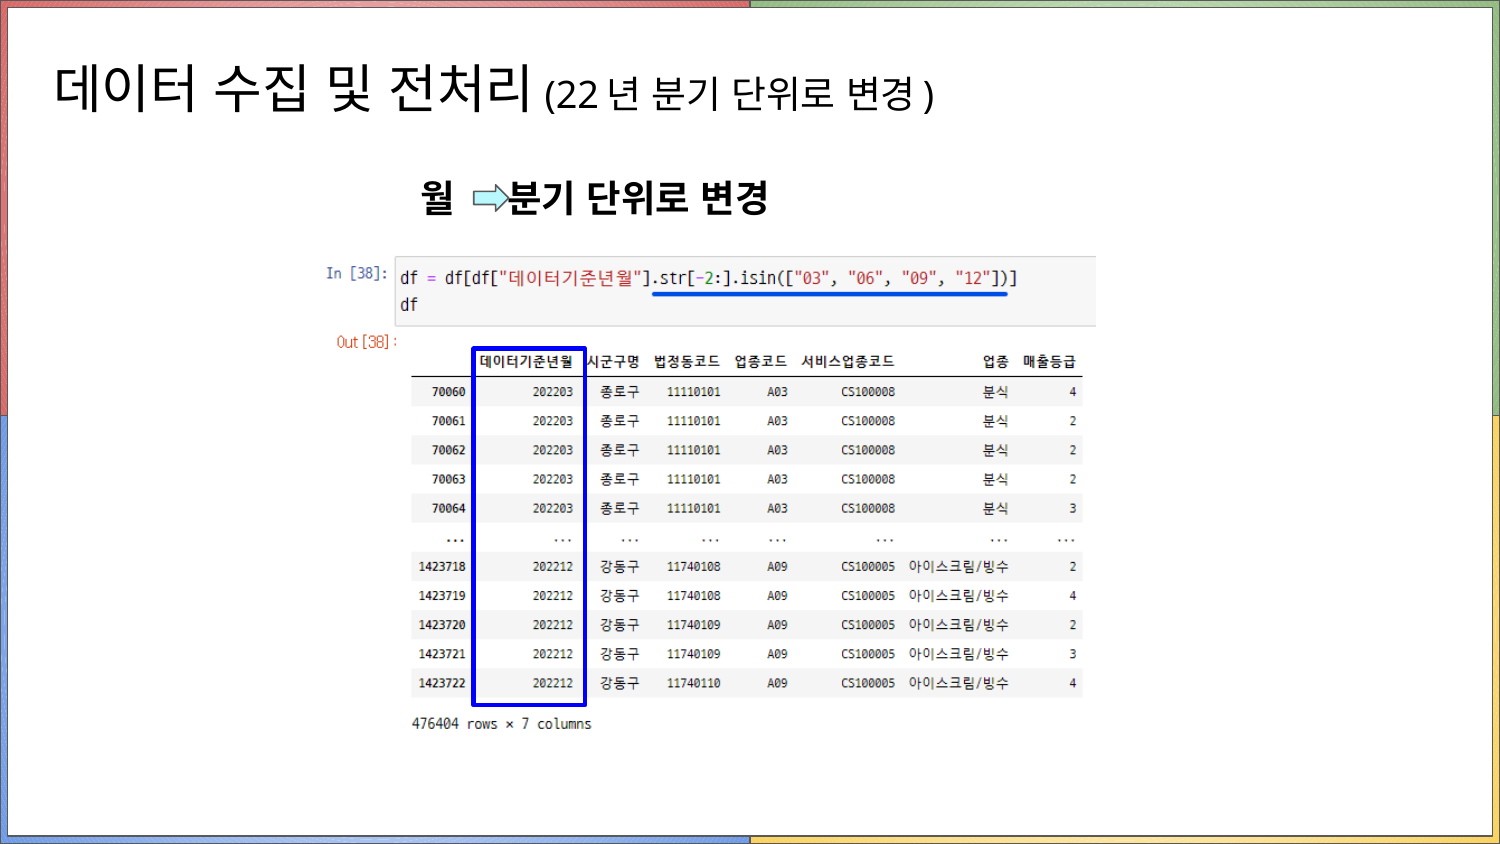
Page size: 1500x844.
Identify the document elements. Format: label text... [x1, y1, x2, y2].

text_box 월 분기 단위로 변경 [405, 160, 947, 236]
picture [322, 246, 1096, 739]
title 데이터 수집 및 전처리(22년 분기 단위로 변경) [38, 40, 1292, 135]
text_box [473, 184, 509, 212]
